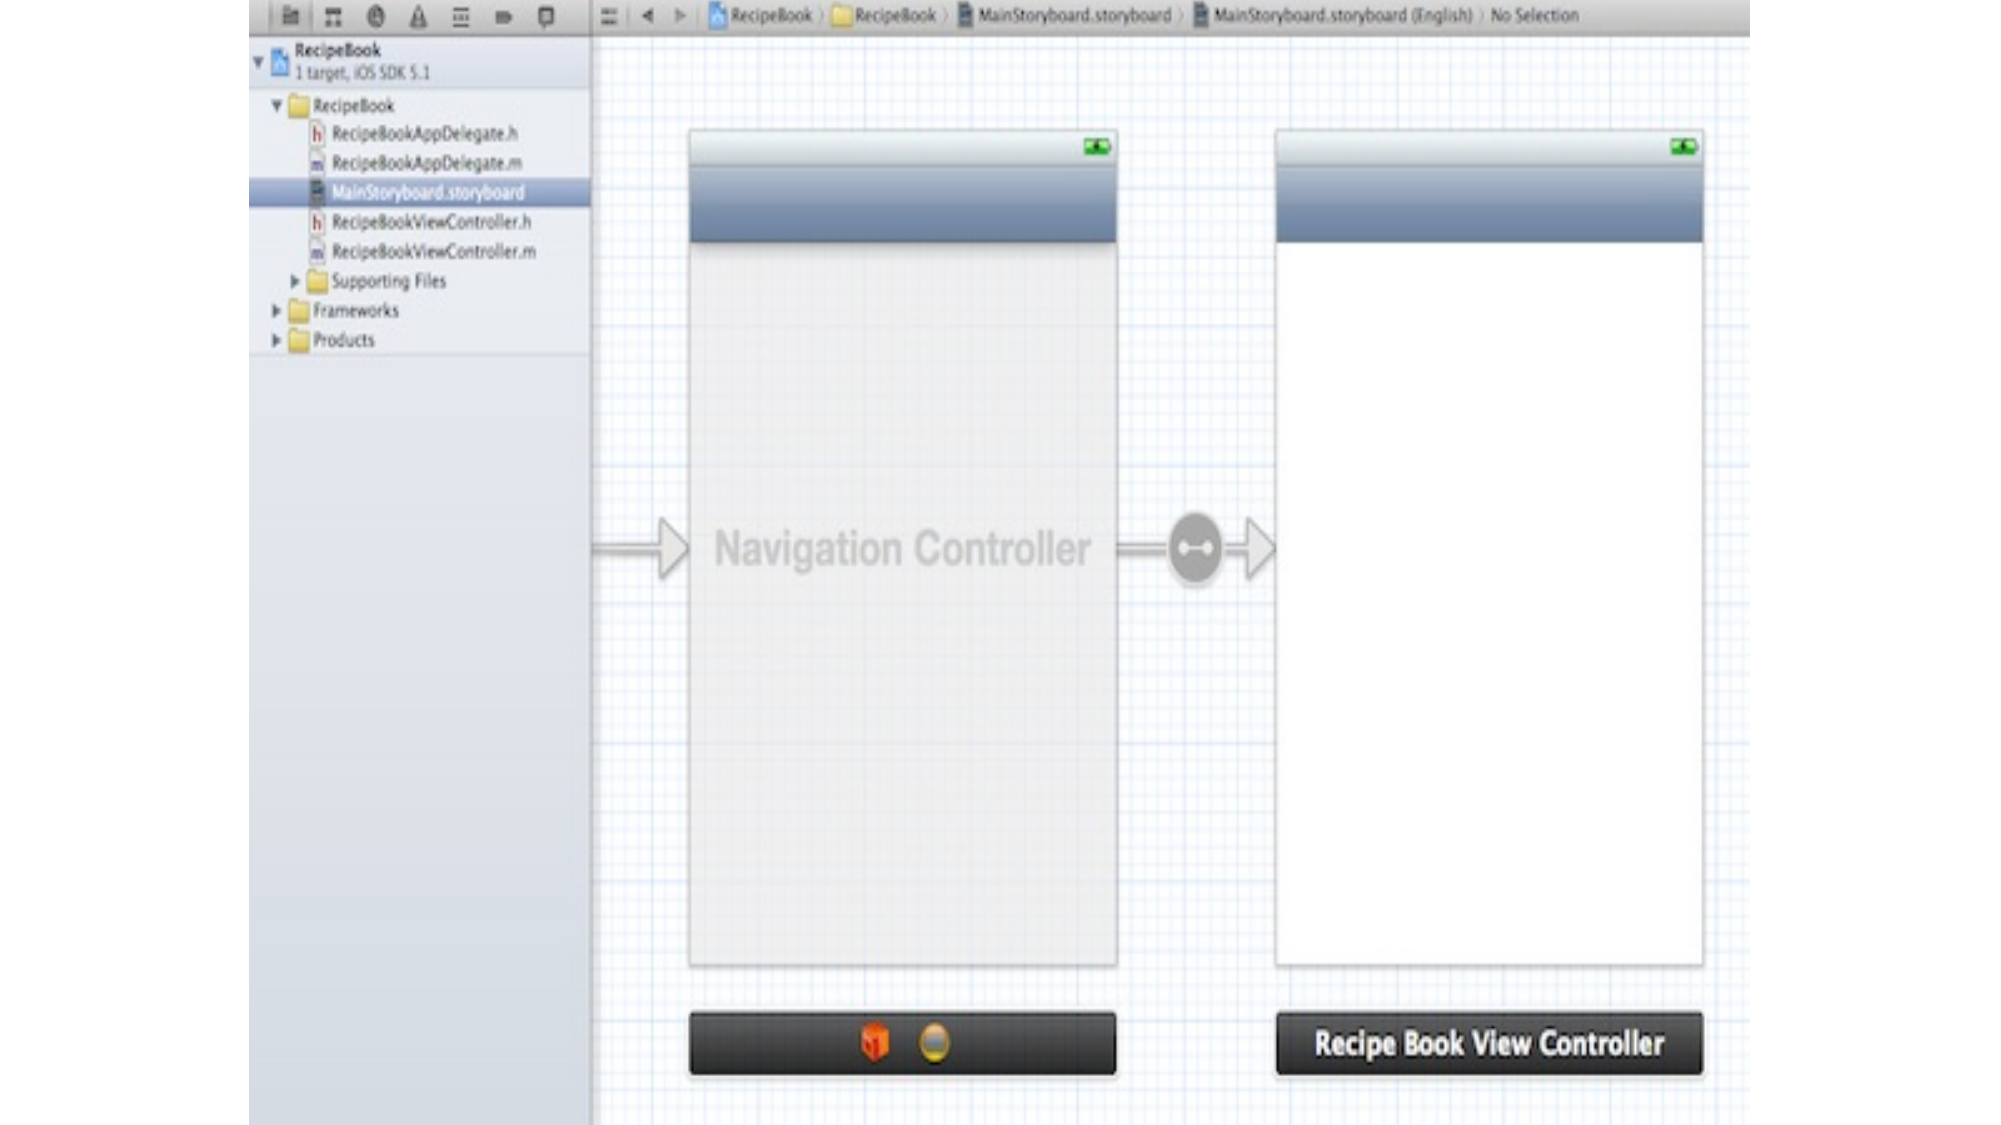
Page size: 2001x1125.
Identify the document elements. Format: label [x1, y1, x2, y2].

picture [249, 0, 1751, 1125]
